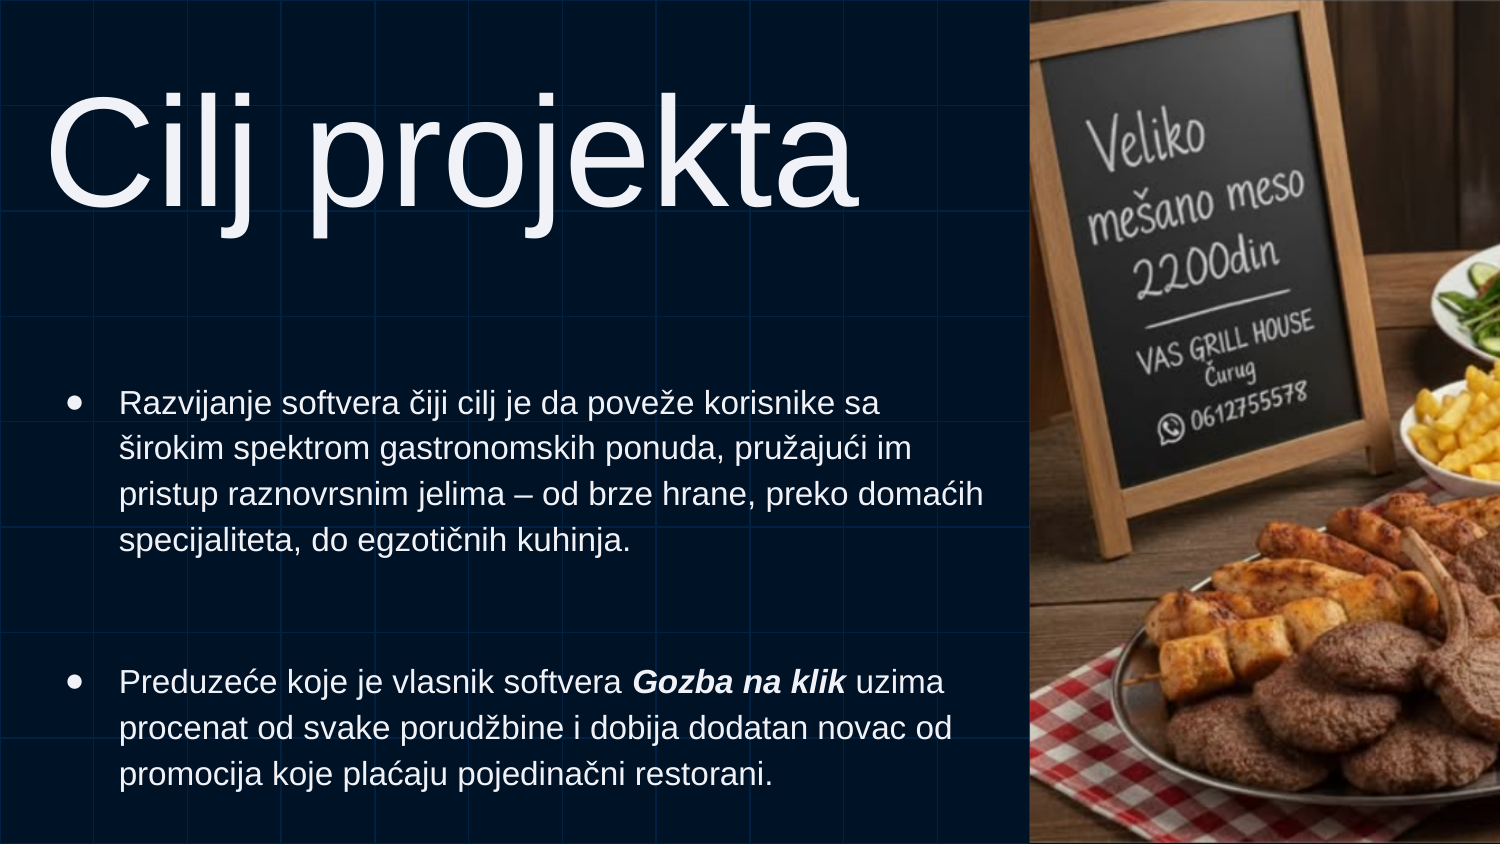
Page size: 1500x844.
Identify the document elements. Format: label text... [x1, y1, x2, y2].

picture [1029, 0, 1500, 844]
title Cilj projekta [28, 20, 1009, 294]
list Razvijanje softvera čiji cilj je da poveže korisnike sa širokim spektrom gastronomskih ponuda, pružajući im pristup raznovrsnim jelima – od brze hrane, preko domaćih specijaliteta, do egzotičnih kuhinja. Preduzeće koje je vlasnik softvera Gozba na klik uzima procenat od svake porudžbine i dobija dodatan novac od promocija koje plaćaju pojedinačni restorani. [28, 359, 1009, 696]
